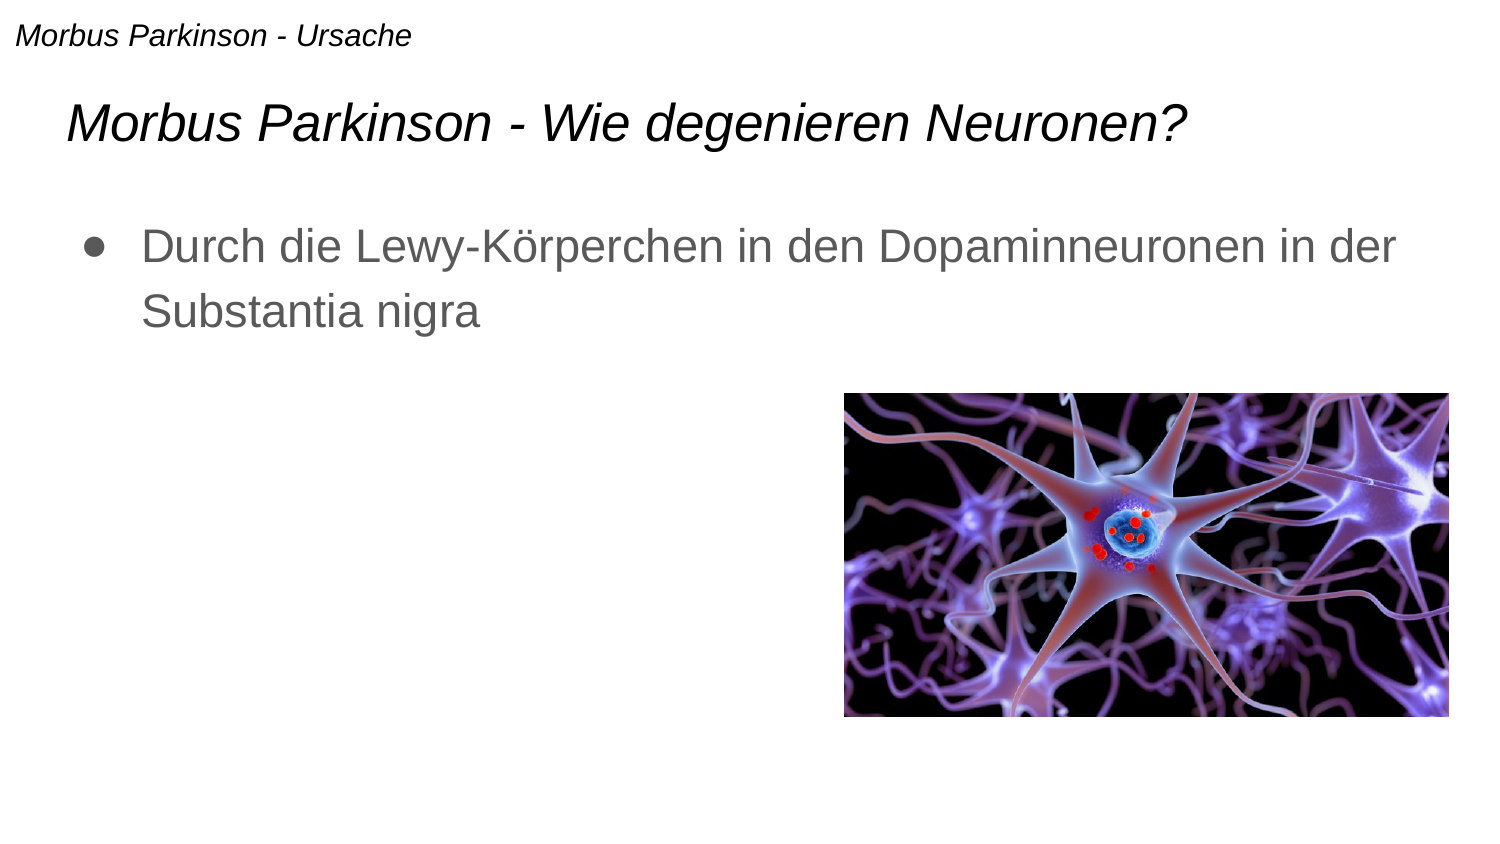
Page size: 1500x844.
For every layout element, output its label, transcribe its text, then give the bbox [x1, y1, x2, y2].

text_box Morbus Parkinson - Ursache [0, 0, 904, 67]
title Morbus Parkinson - Wie degenieren Neuronen? [51, 72, 1449, 167]
list Durch die Lewy-Körperchen in den Dopaminneuronen in der Substantia nigra [51, 192, 1462, 818]
picture [843, 392, 1450, 717]
